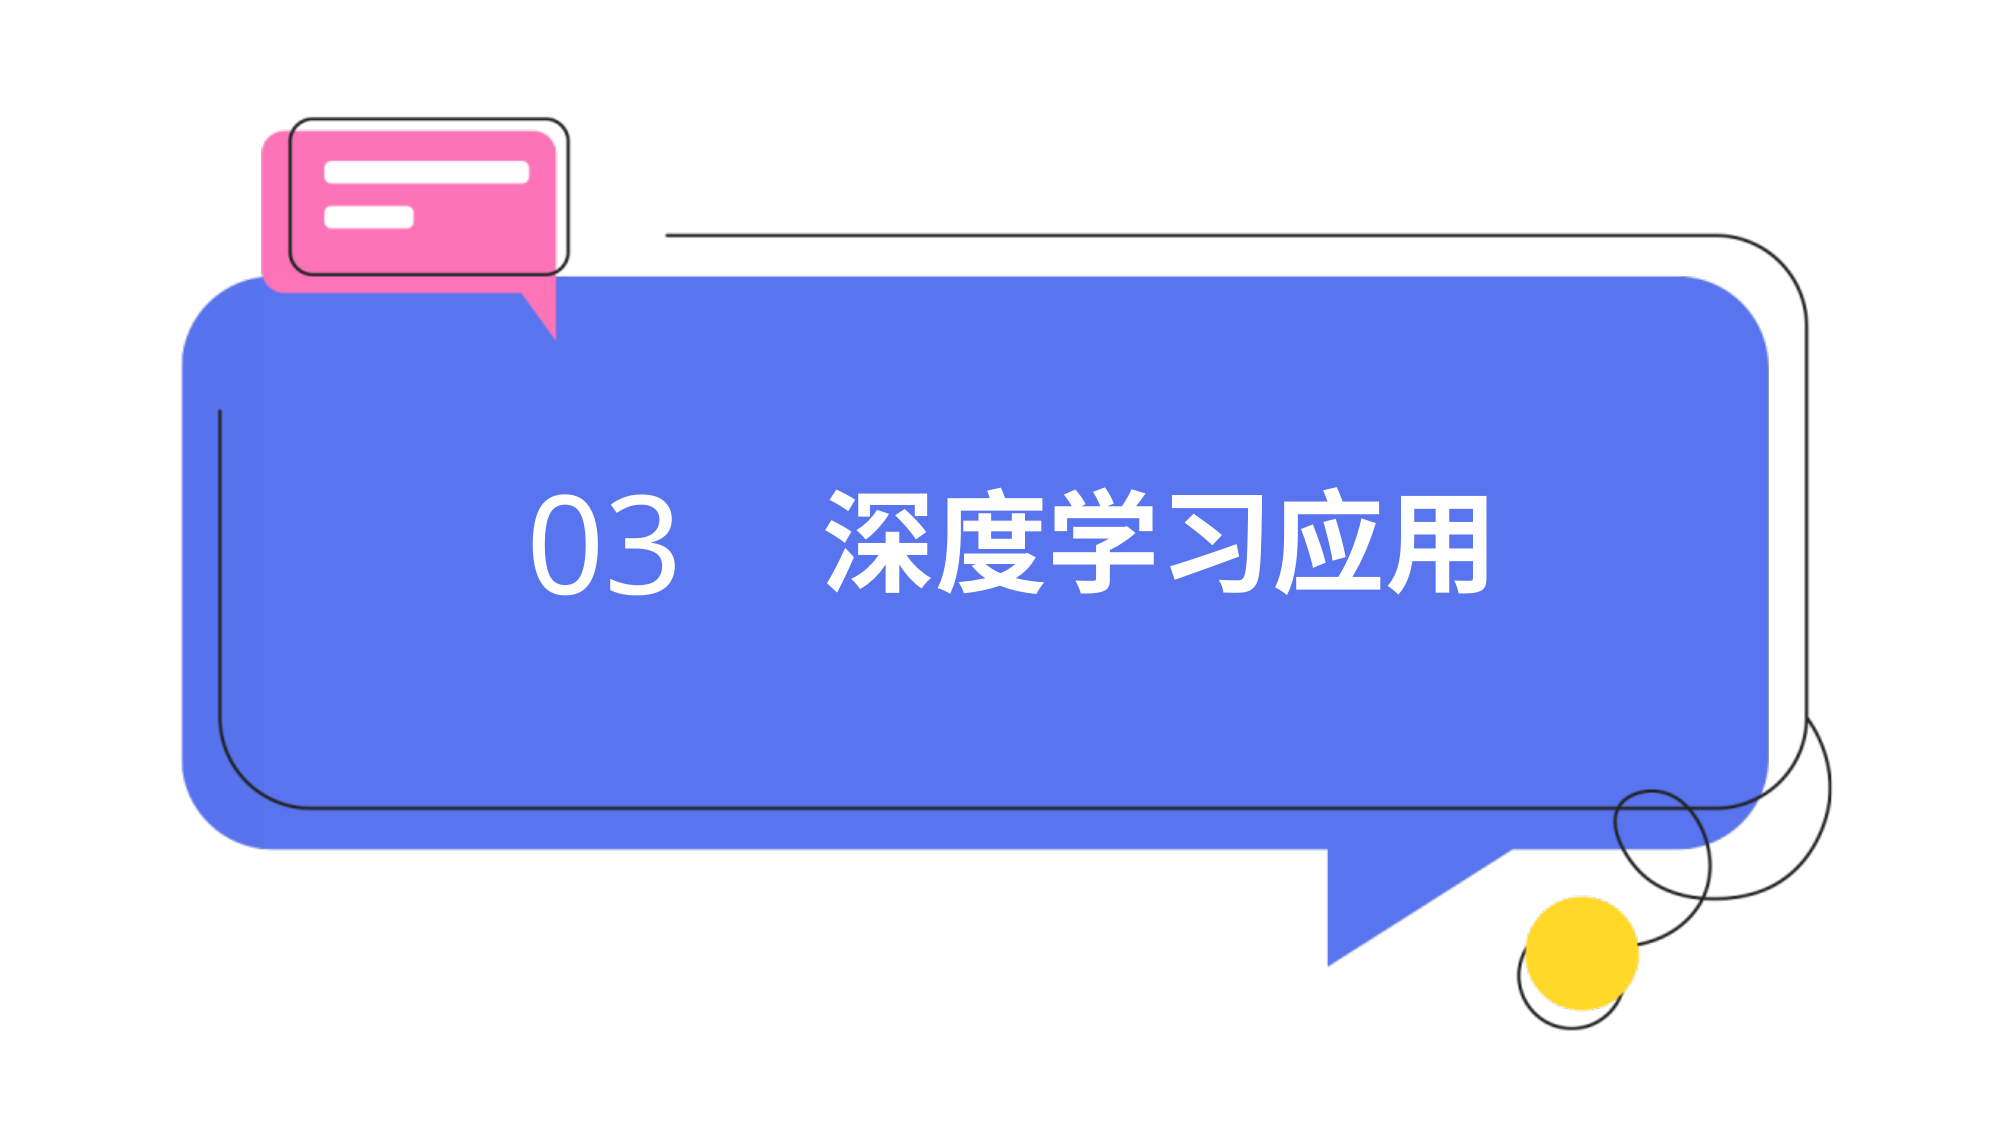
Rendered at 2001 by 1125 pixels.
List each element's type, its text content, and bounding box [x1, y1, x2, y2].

list 03 [219, 306, 684, 773]
title 深度学习应用 [806, 306, 1647, 773]
picture [150, 84, 1850, 1041]
